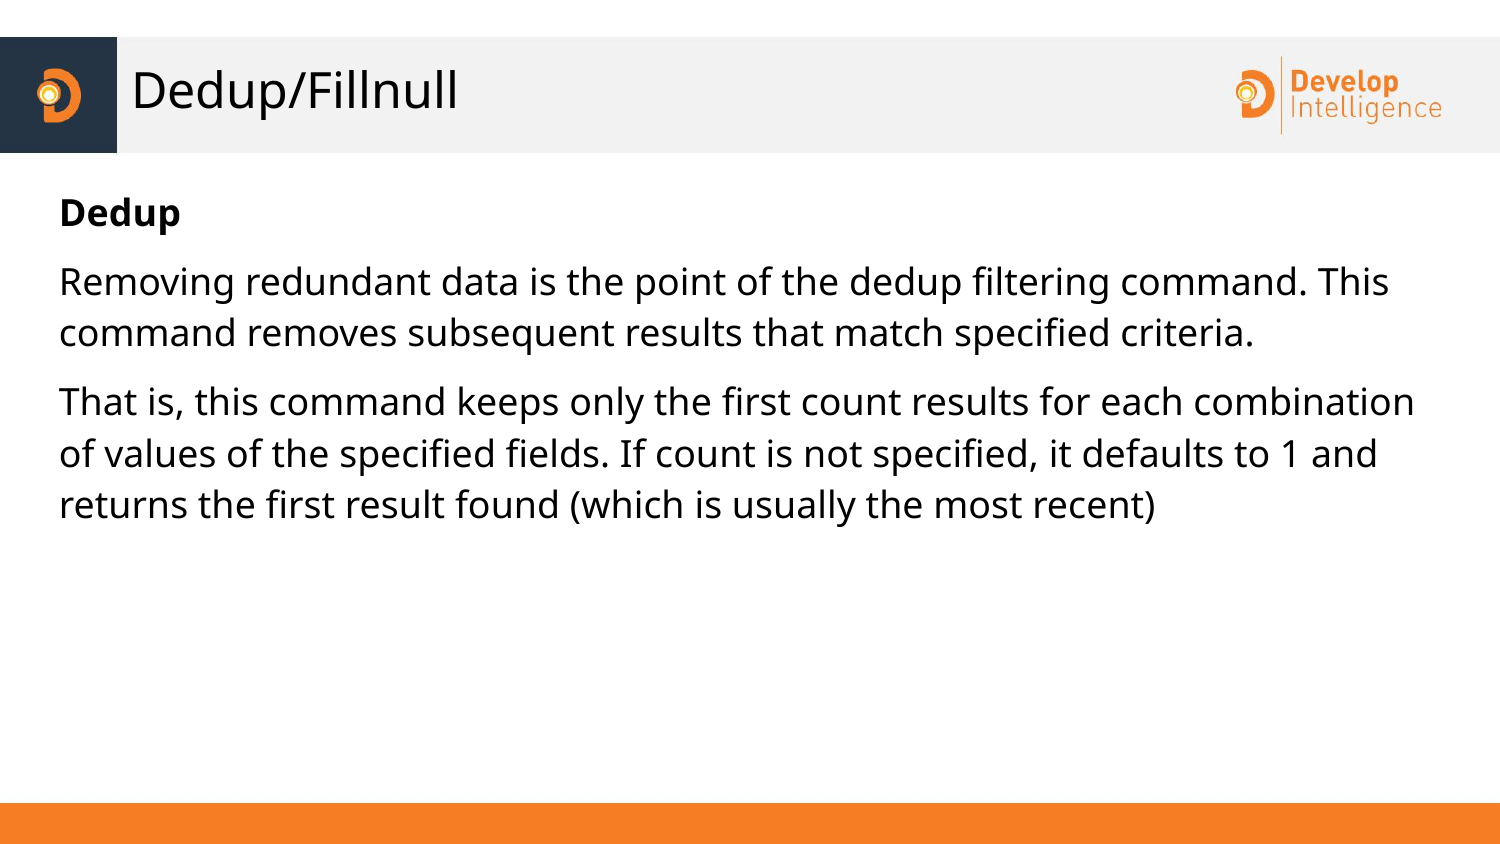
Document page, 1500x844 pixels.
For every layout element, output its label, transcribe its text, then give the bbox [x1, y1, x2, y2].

title Dedup/Fillnull [119, 36, 1112, 149]
list Dedup Removing redundant data is the point of the dedup filtering command. This command removes subsequent results that match specified criteria. That is, this command keeps only the first count results for each combination of values of the specified fields. If count is not specified, it defaults to 1 and returns the first result found (which is usually the most recent) [47, 176, 1446, 741]
picture [0, 0, 1500, 844]
